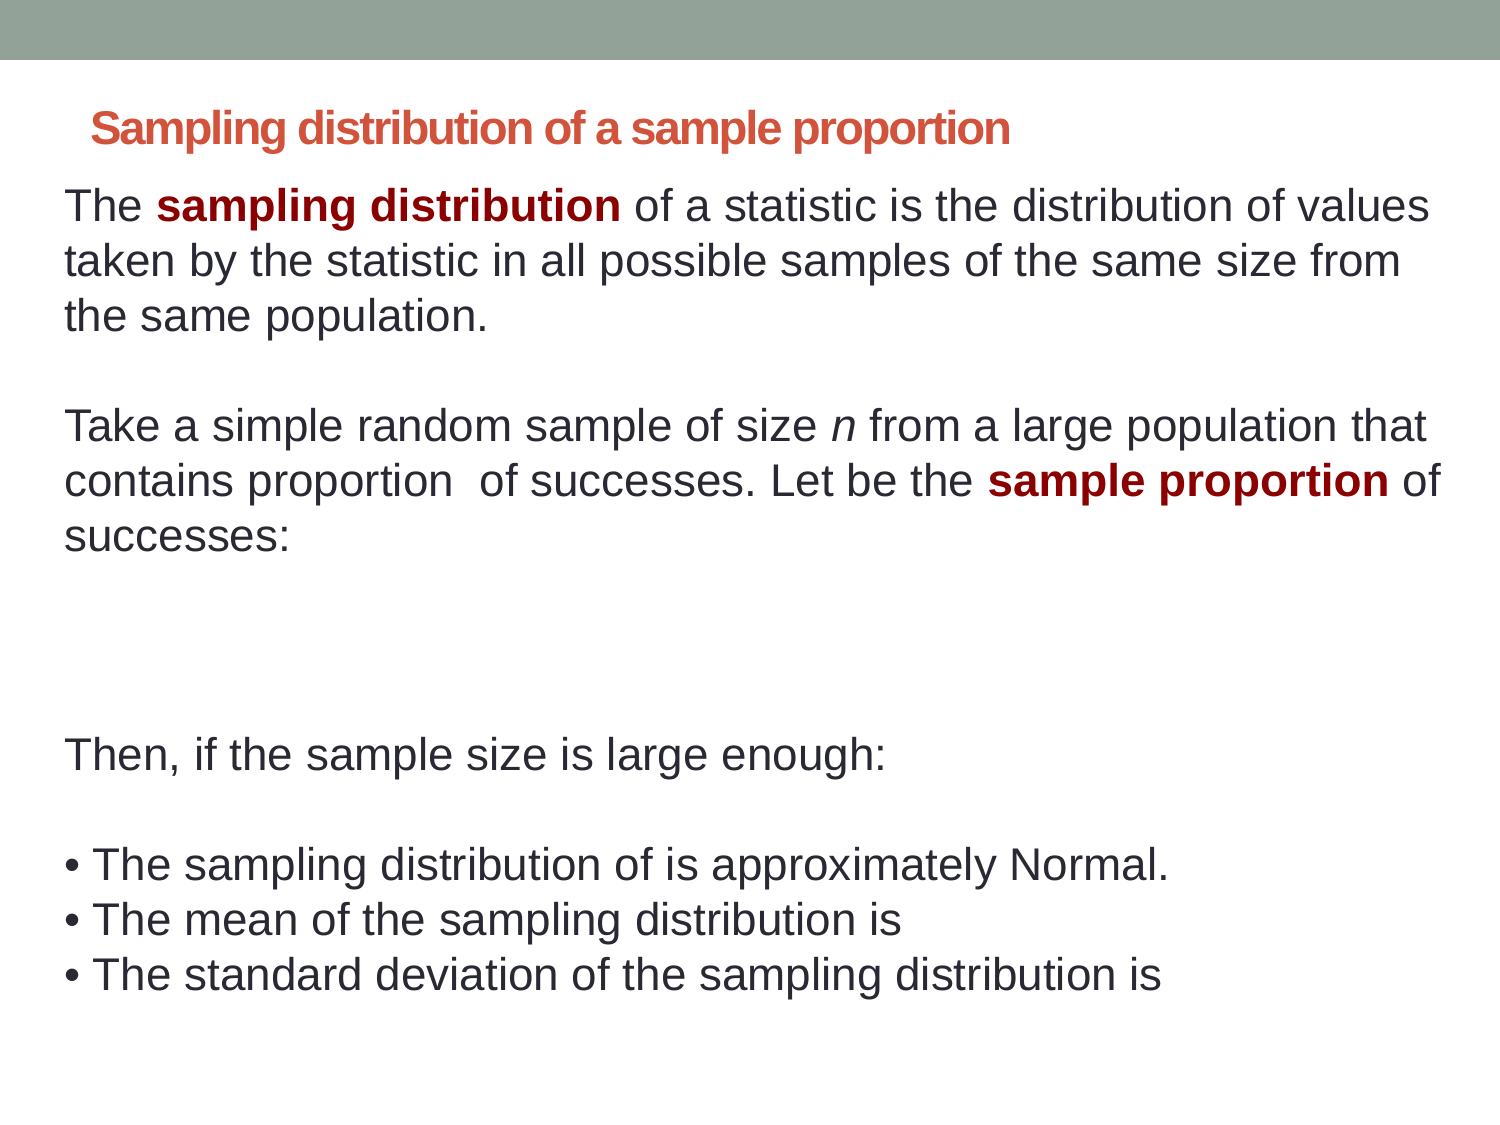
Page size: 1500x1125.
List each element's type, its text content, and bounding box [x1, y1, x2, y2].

title Sampling distribution of a sample proportion [75, 89, 1451, 277]
